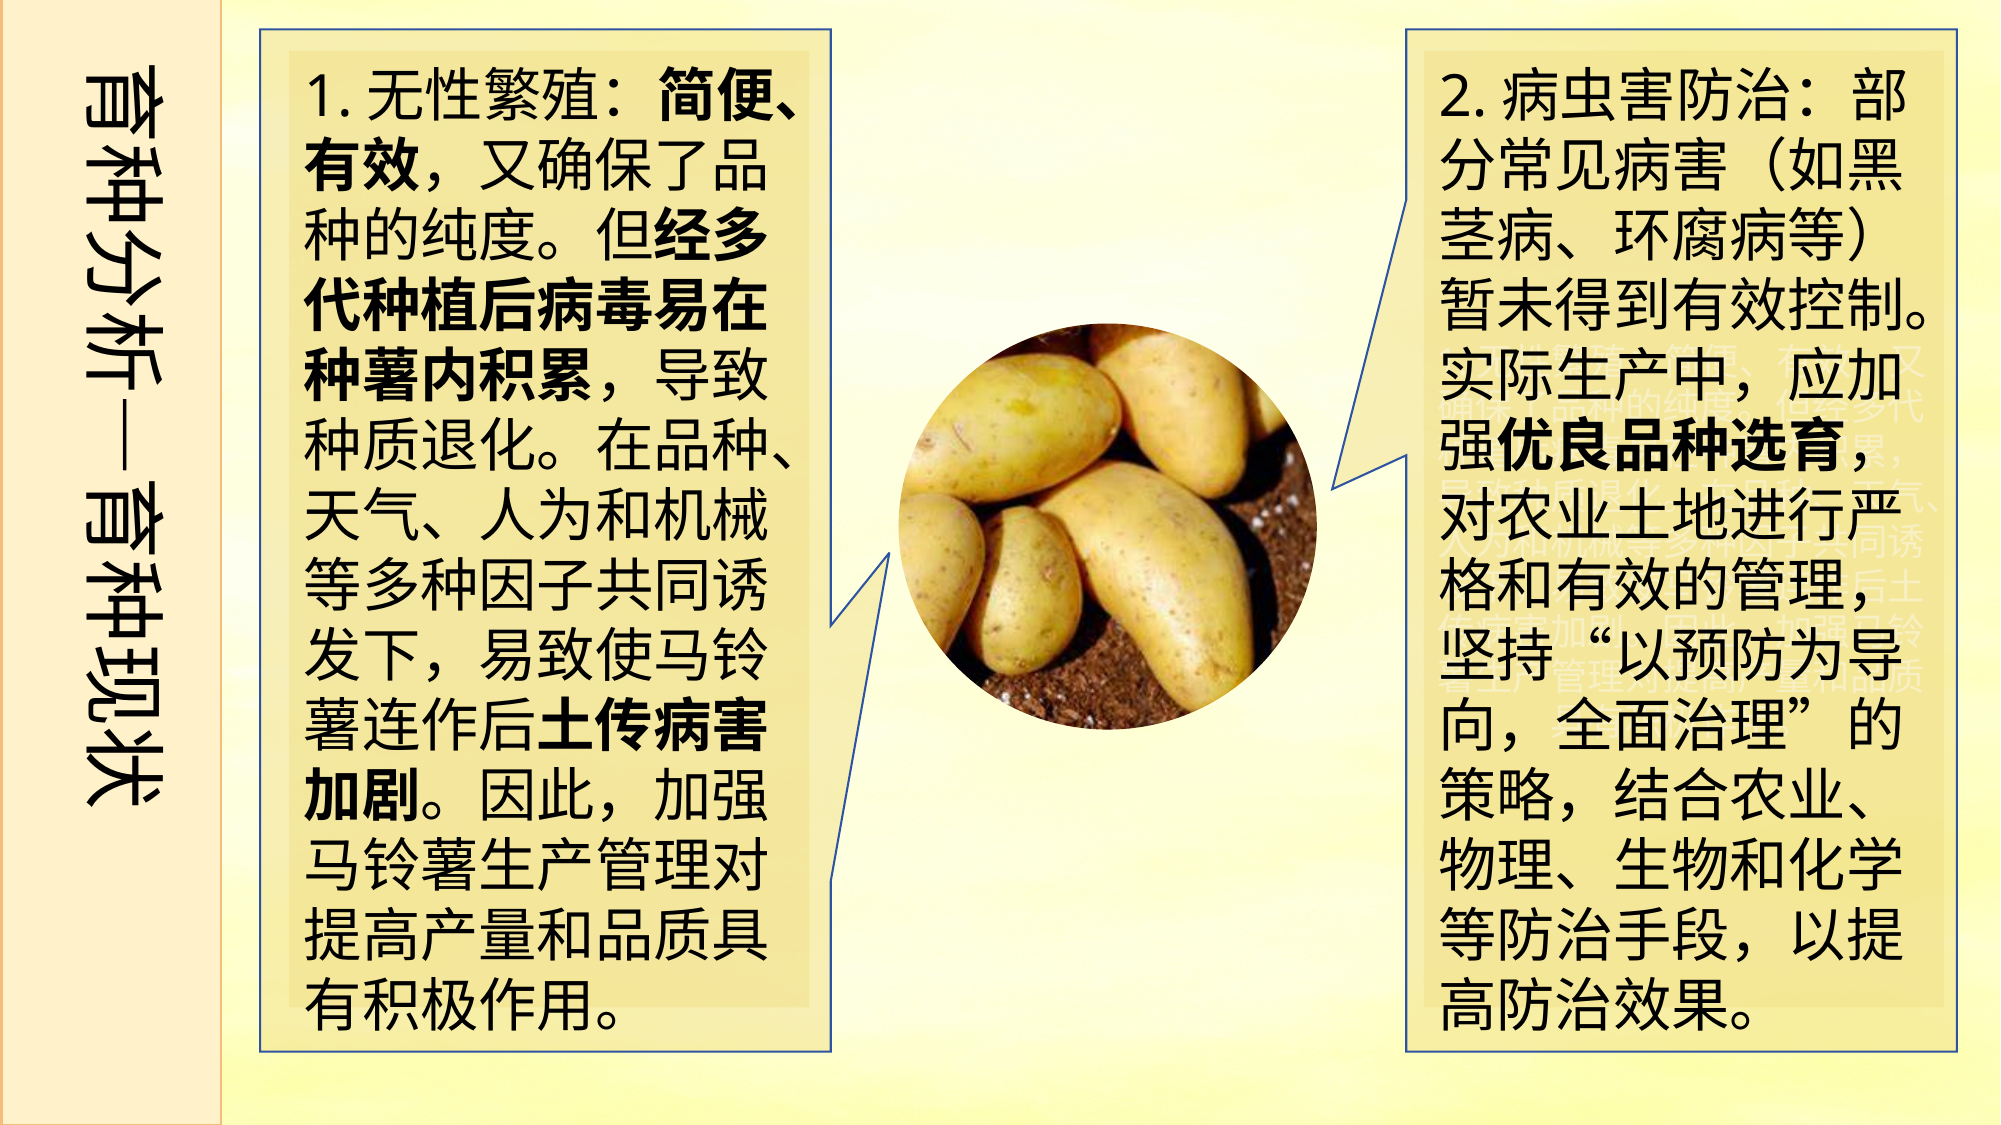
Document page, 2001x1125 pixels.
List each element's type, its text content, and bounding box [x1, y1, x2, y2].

text_box [259, 28, 891, 1053]
picture [222, 0, 2001, 1125]
text_box 育种分析—育种现状 [53, 45, 185, 1052]
text_box 1.无性繁殖：简便、有效，又确保了品种的纯度。但经多代种植后病毒易在种薯内积累，导致种质退化。在品种、天气、人为和机械等多种因子共同诱发下，易致使马铃薯连作后土传病害加剧。因此，加强马铃薯生产管理对提高产量和品质具有积极作用。 [1330, 28, 1958, 1053]
text_box 1.无性繁殖：简便、有效，又确保了品种的纯度。但经多代种植后病毒易在种薯内积累，导致种质退化。在品种、天气、人为和机械等多种因子共同诱发下，易致使马铃薯连作后土传病害加剧。因此，加强马铃薯生产管理对提高产量和品质具有积极作用。 [289, 50, 810, 1008]
text_box 2.病虫害防治：部分常见病害（如黑茎病、环腐病等）暂未得到有效控制。实际生产中，应加强优良品种选育，对农业土地进行严格和有效的管理，坚持“以预防为导向，全面治理”的策略，结合农业、物理、生物和化学等防治手段，以提高防治效果。 [1423, 50, 1944, 1008]
text_box [0, 0, 222, 1125]
